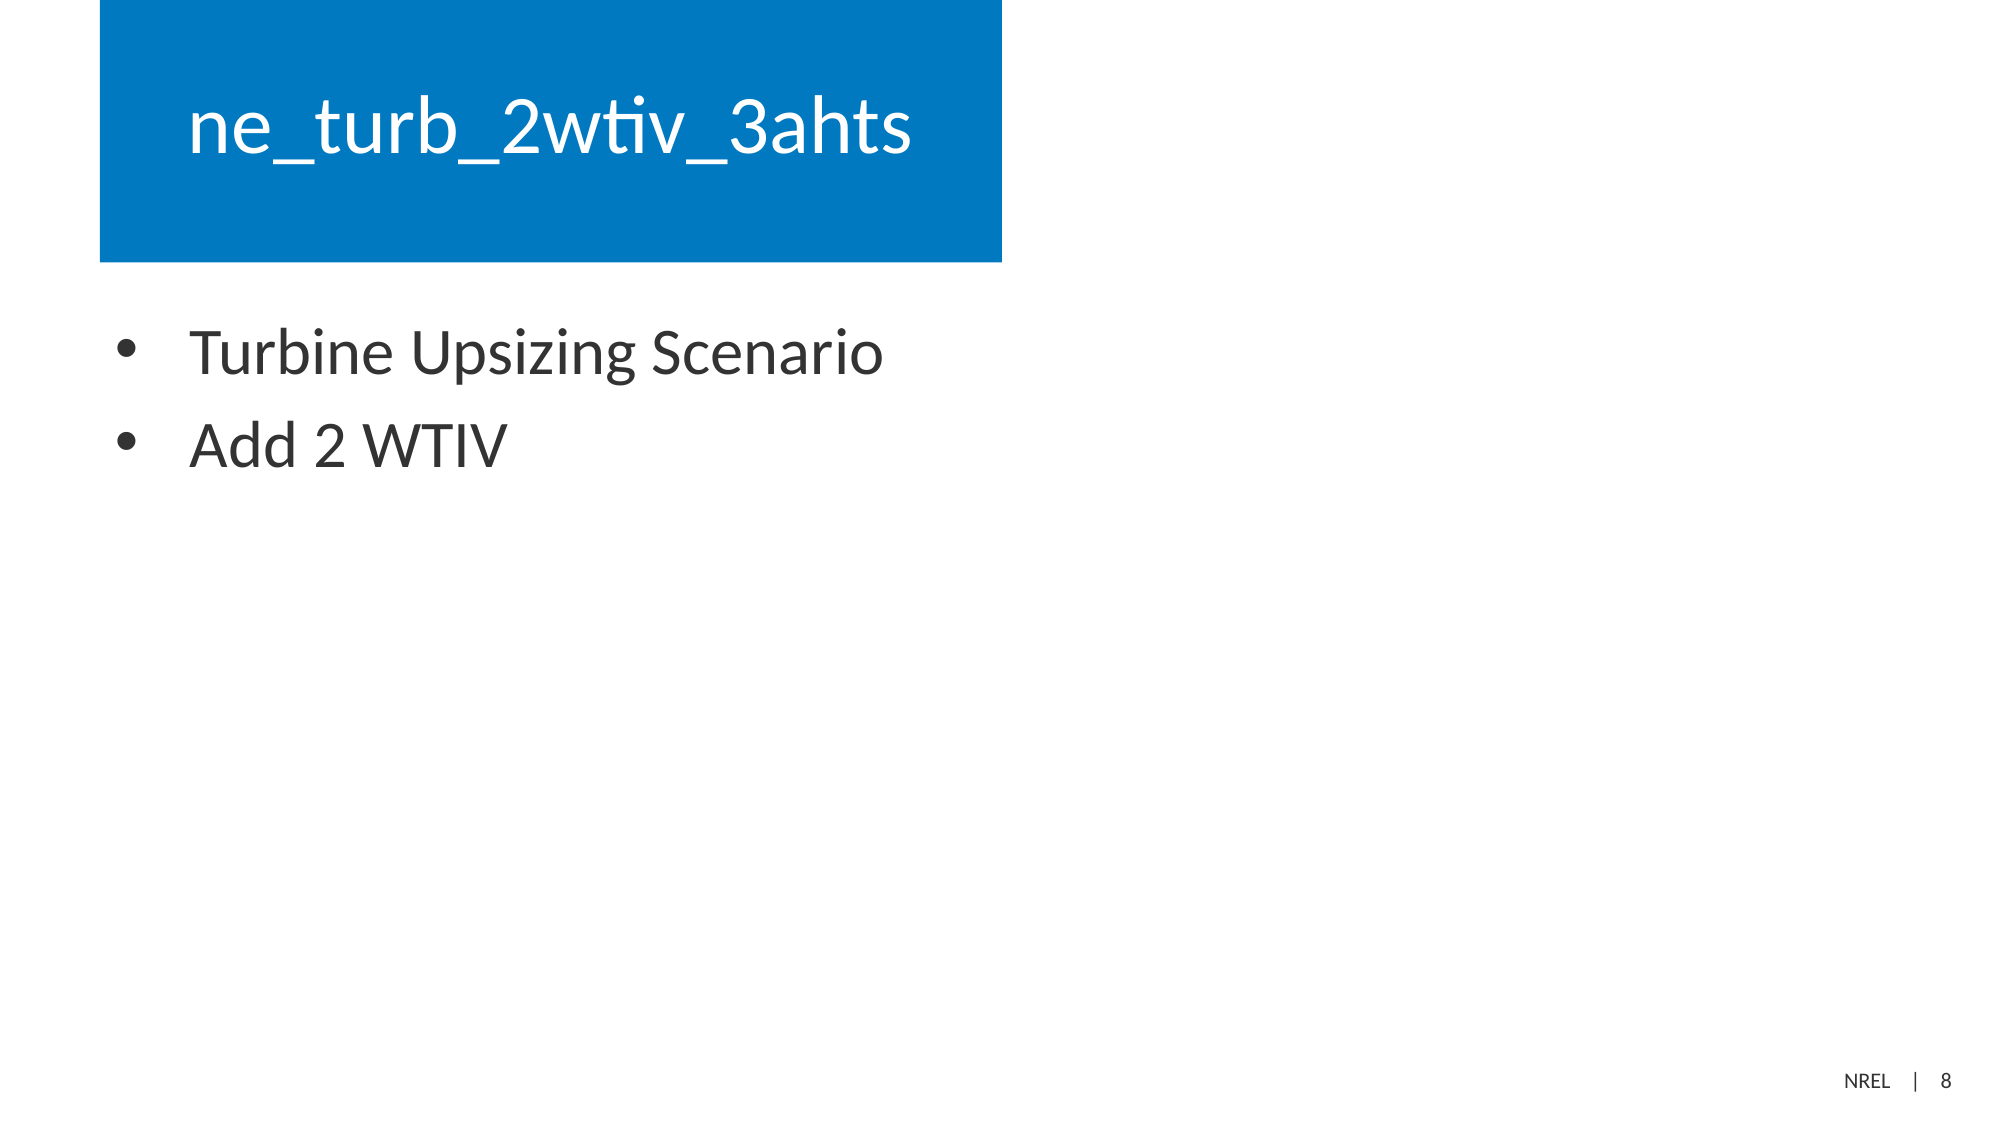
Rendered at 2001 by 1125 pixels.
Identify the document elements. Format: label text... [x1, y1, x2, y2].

list Turbine Upsizing Scenario Add 2 WTIV [99, 299, 1876, 1039]
title ne_turb_2wtiv_3ahts [99, 0, 1002, 263]
